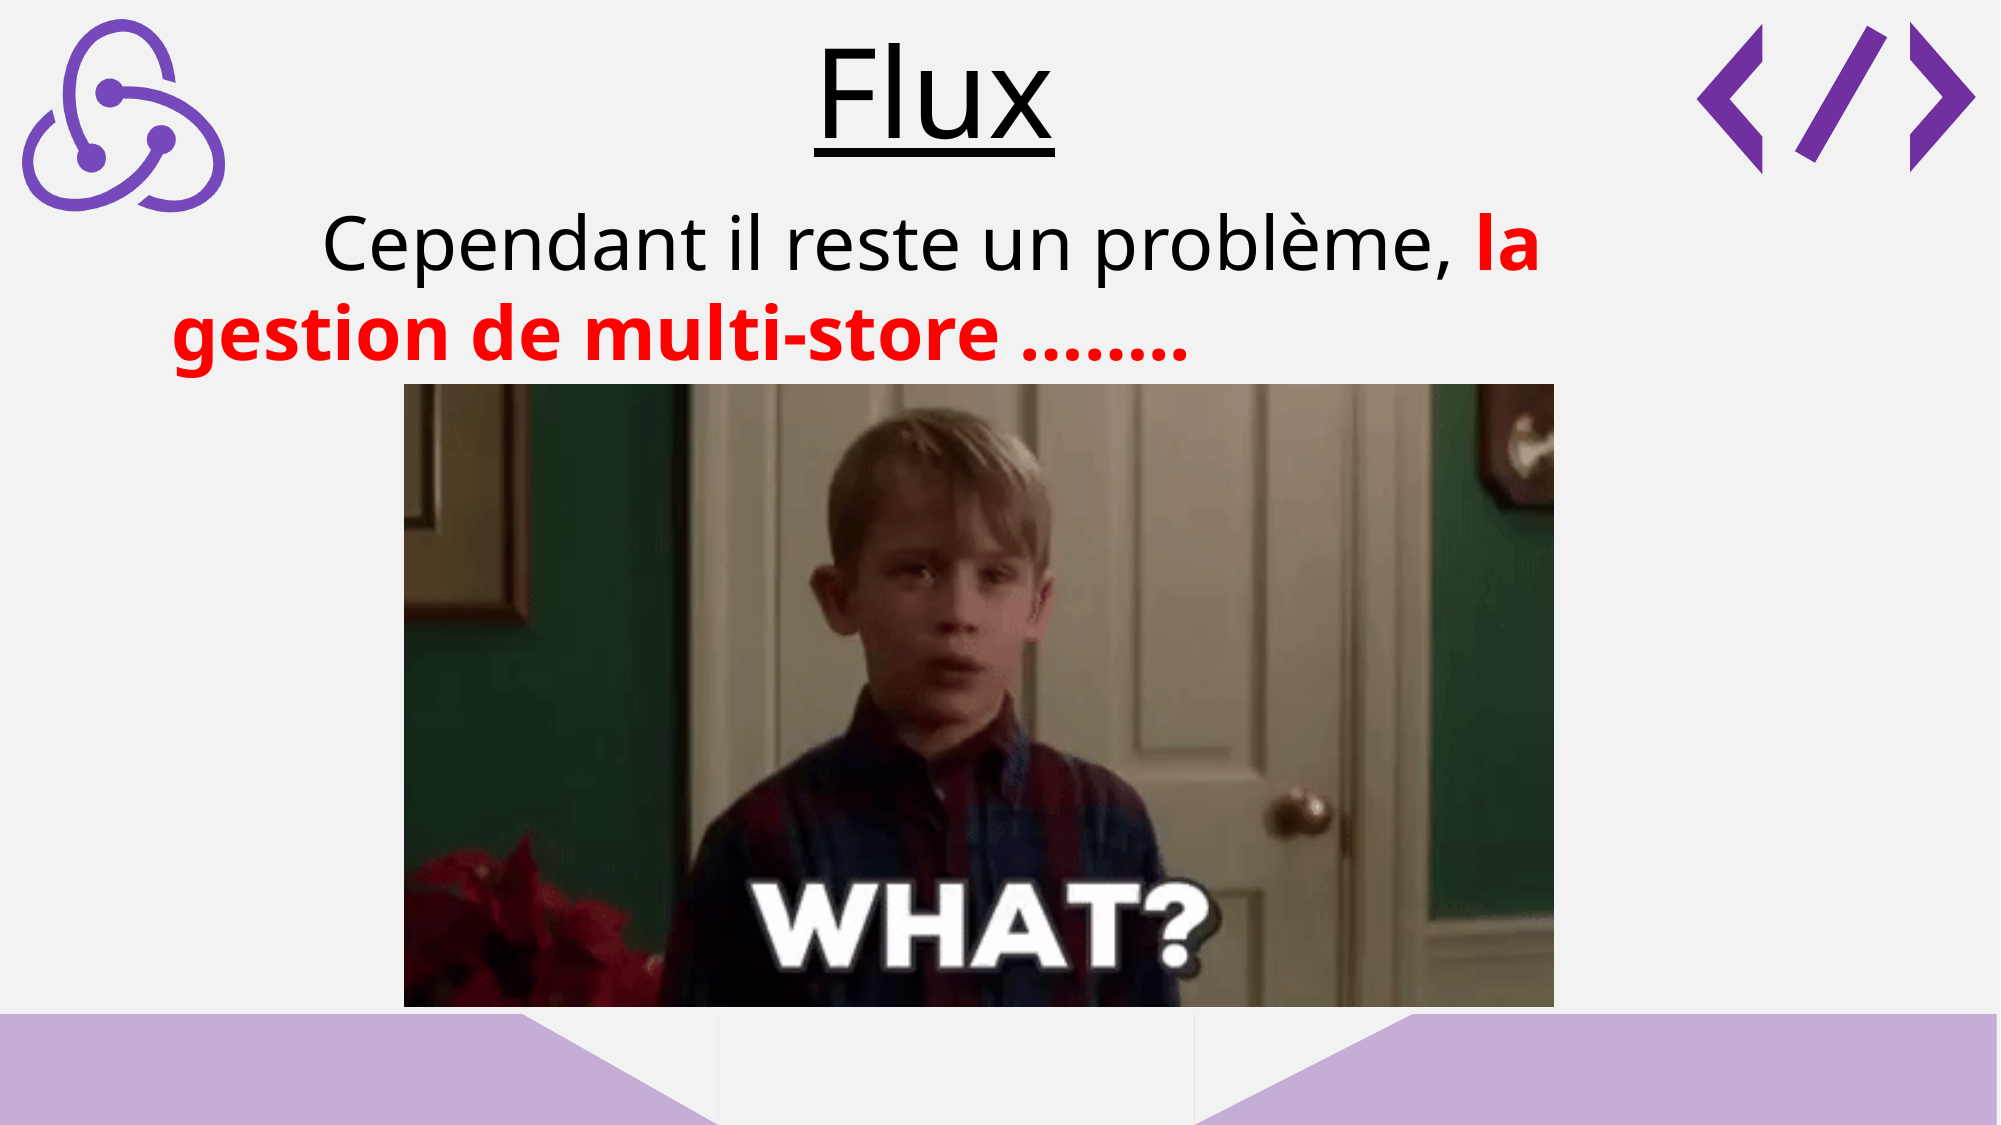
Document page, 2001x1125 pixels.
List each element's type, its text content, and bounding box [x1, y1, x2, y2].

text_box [0, 1014, 719, 1125]
text_box Flux [217, 6, 1652, 172]
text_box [1696, 0, 1976, 193]
picture [404, 384, 1554, 1007]
picture [22, 19, 225, 213]
text_box Cependant il reste un problème, la gestion de multi-store …….. [156, 187, 1801, 383]
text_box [1194, 1014, 1997, 1125]
